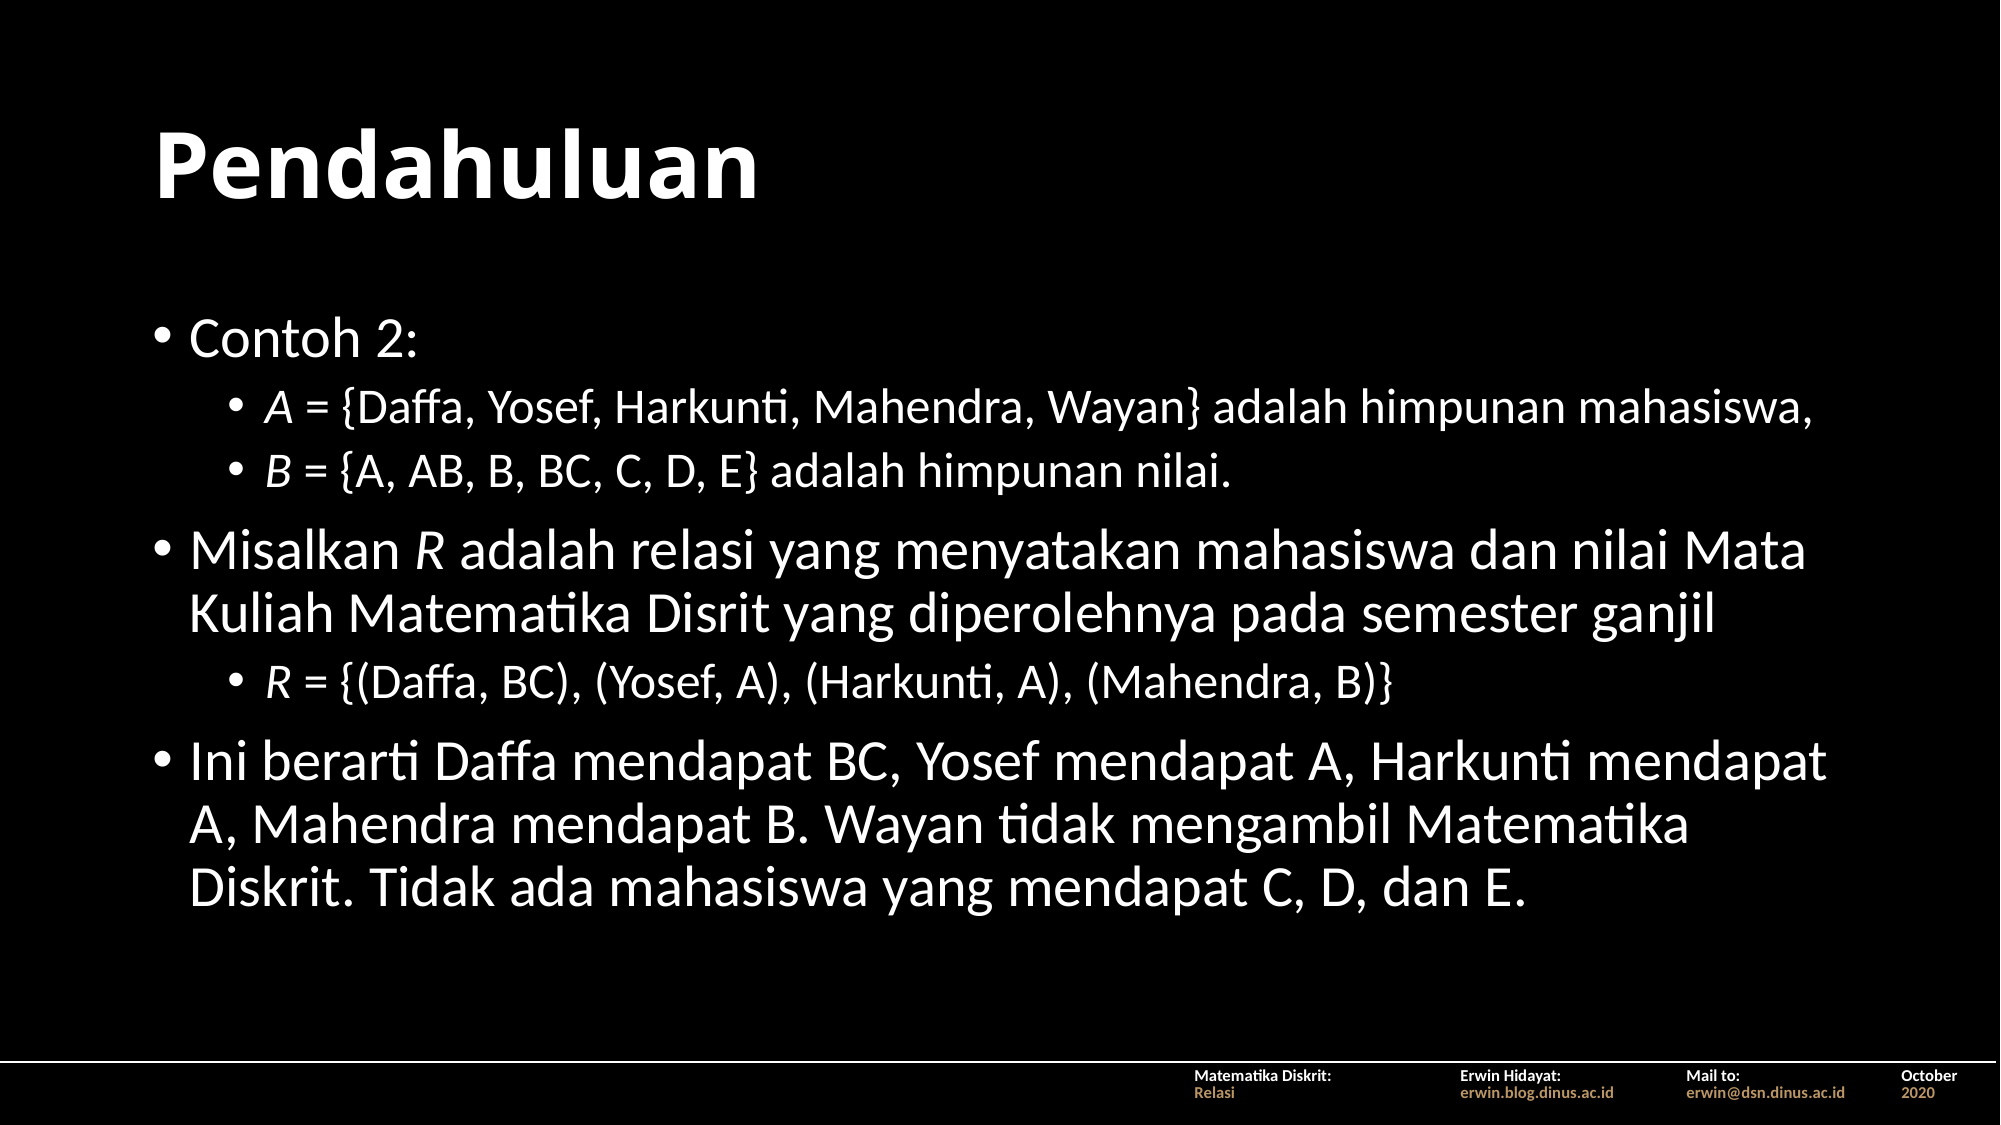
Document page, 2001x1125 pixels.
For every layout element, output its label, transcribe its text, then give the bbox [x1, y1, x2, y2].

title Pendahuluan [137, 59, 1863, 278]
list Contoh 2: A = {Daffa, Yosef, Harkunti, Mahendra, Wayan} adalah himpunan mahasiswa, B = {A, AB, B, BC, C, D, E} adalah himpunan nilai. Misalkan R adalah relasi yang menyatakan mahasiswa dan nilai Mata Kuliah Matematika Disrit yang diperolehnya pada semester ganjil R = {(Daffa, BC), (Yosef, A), (Harkunti, A), (Mahendra, B)} Ini berarti Daffa mendapat BC, Yosef mendapat A, Harkunti mendapat A, Mahendra mendapat B. Wayan tidak mengambil Matematika Diskrit. Tidak ada mahasiswa yang mendapat C, D, dan E. [137, 299, 1863, 1014]
